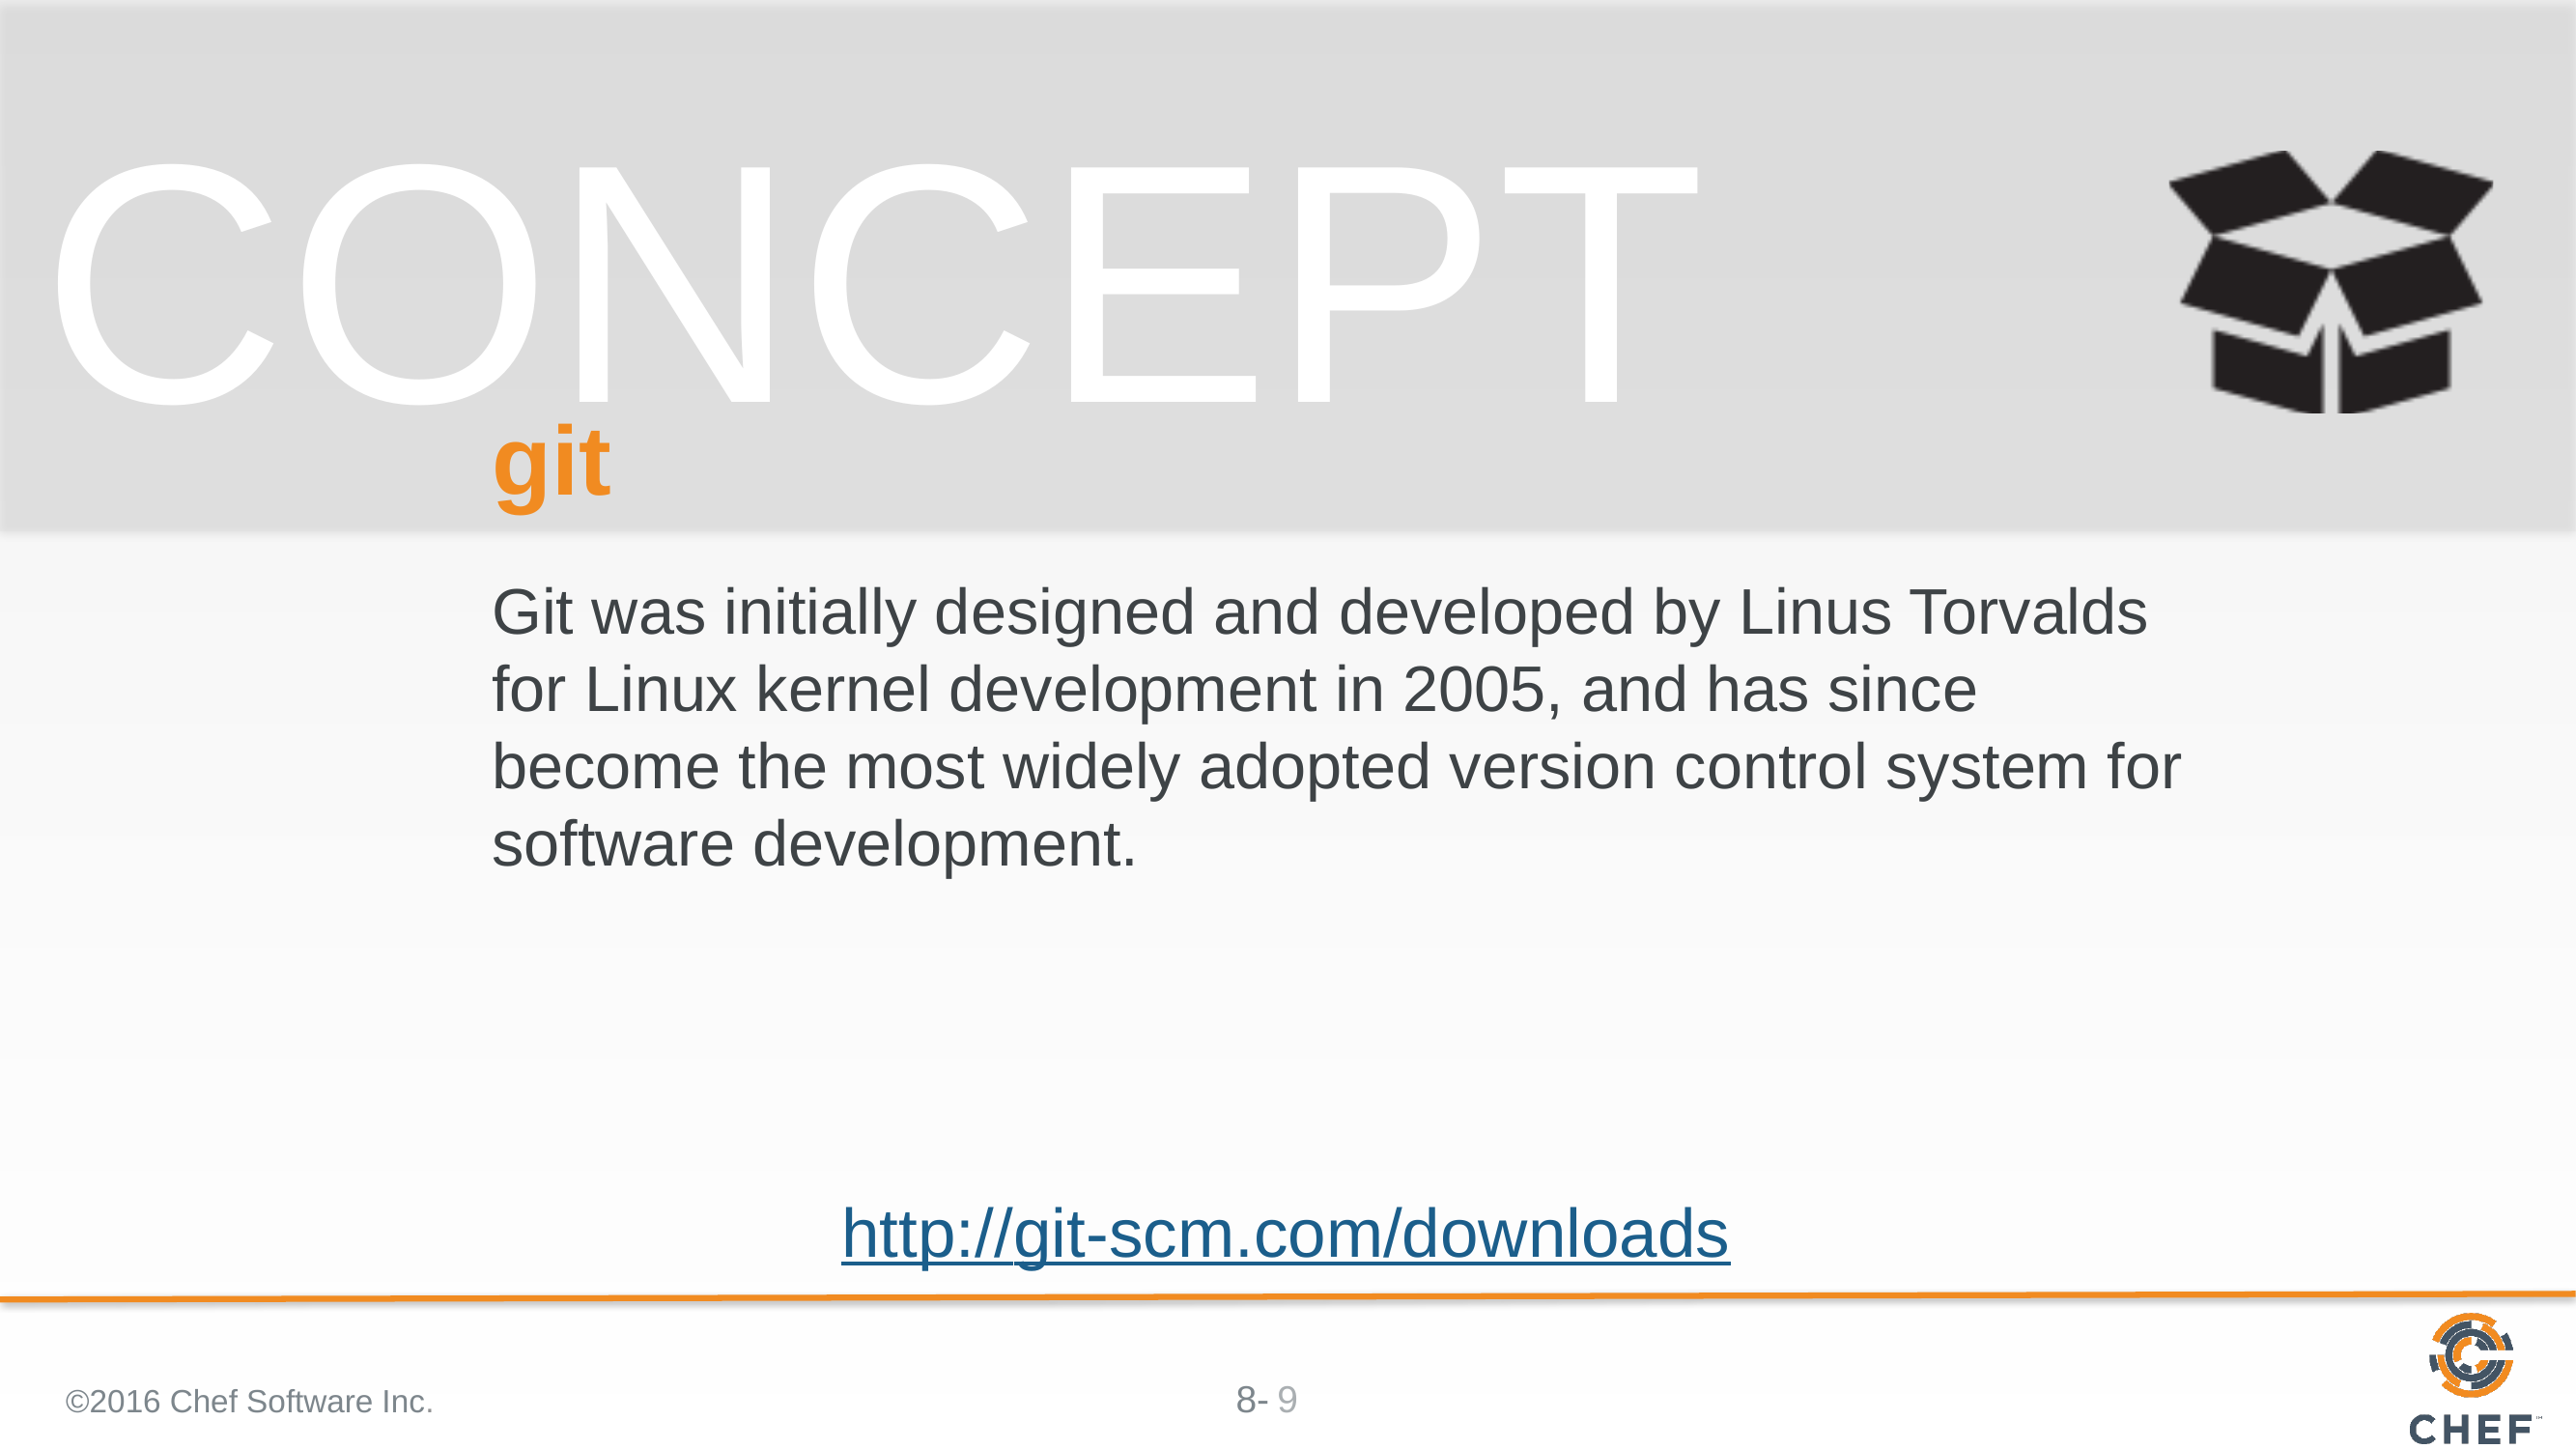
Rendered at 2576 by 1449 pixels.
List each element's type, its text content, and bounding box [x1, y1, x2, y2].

slide_number 9 [998, 1359, 1578, 1437]
title git [477, 395, 2217, 531]
list http://git-scm.com/downloads [580, 1188, 1995, 1272]
picture [2399, 1297, 2550, 1449]
subtitle Git was initially designed and developed by Linus Torvalds for Linux kernel development in 2005, and has since become the most widely adopted version control system for software development. [477, 555, 2217, 1087]
footer ©2016 Chef Software Inc. [51, 1359, 952, 1440]
